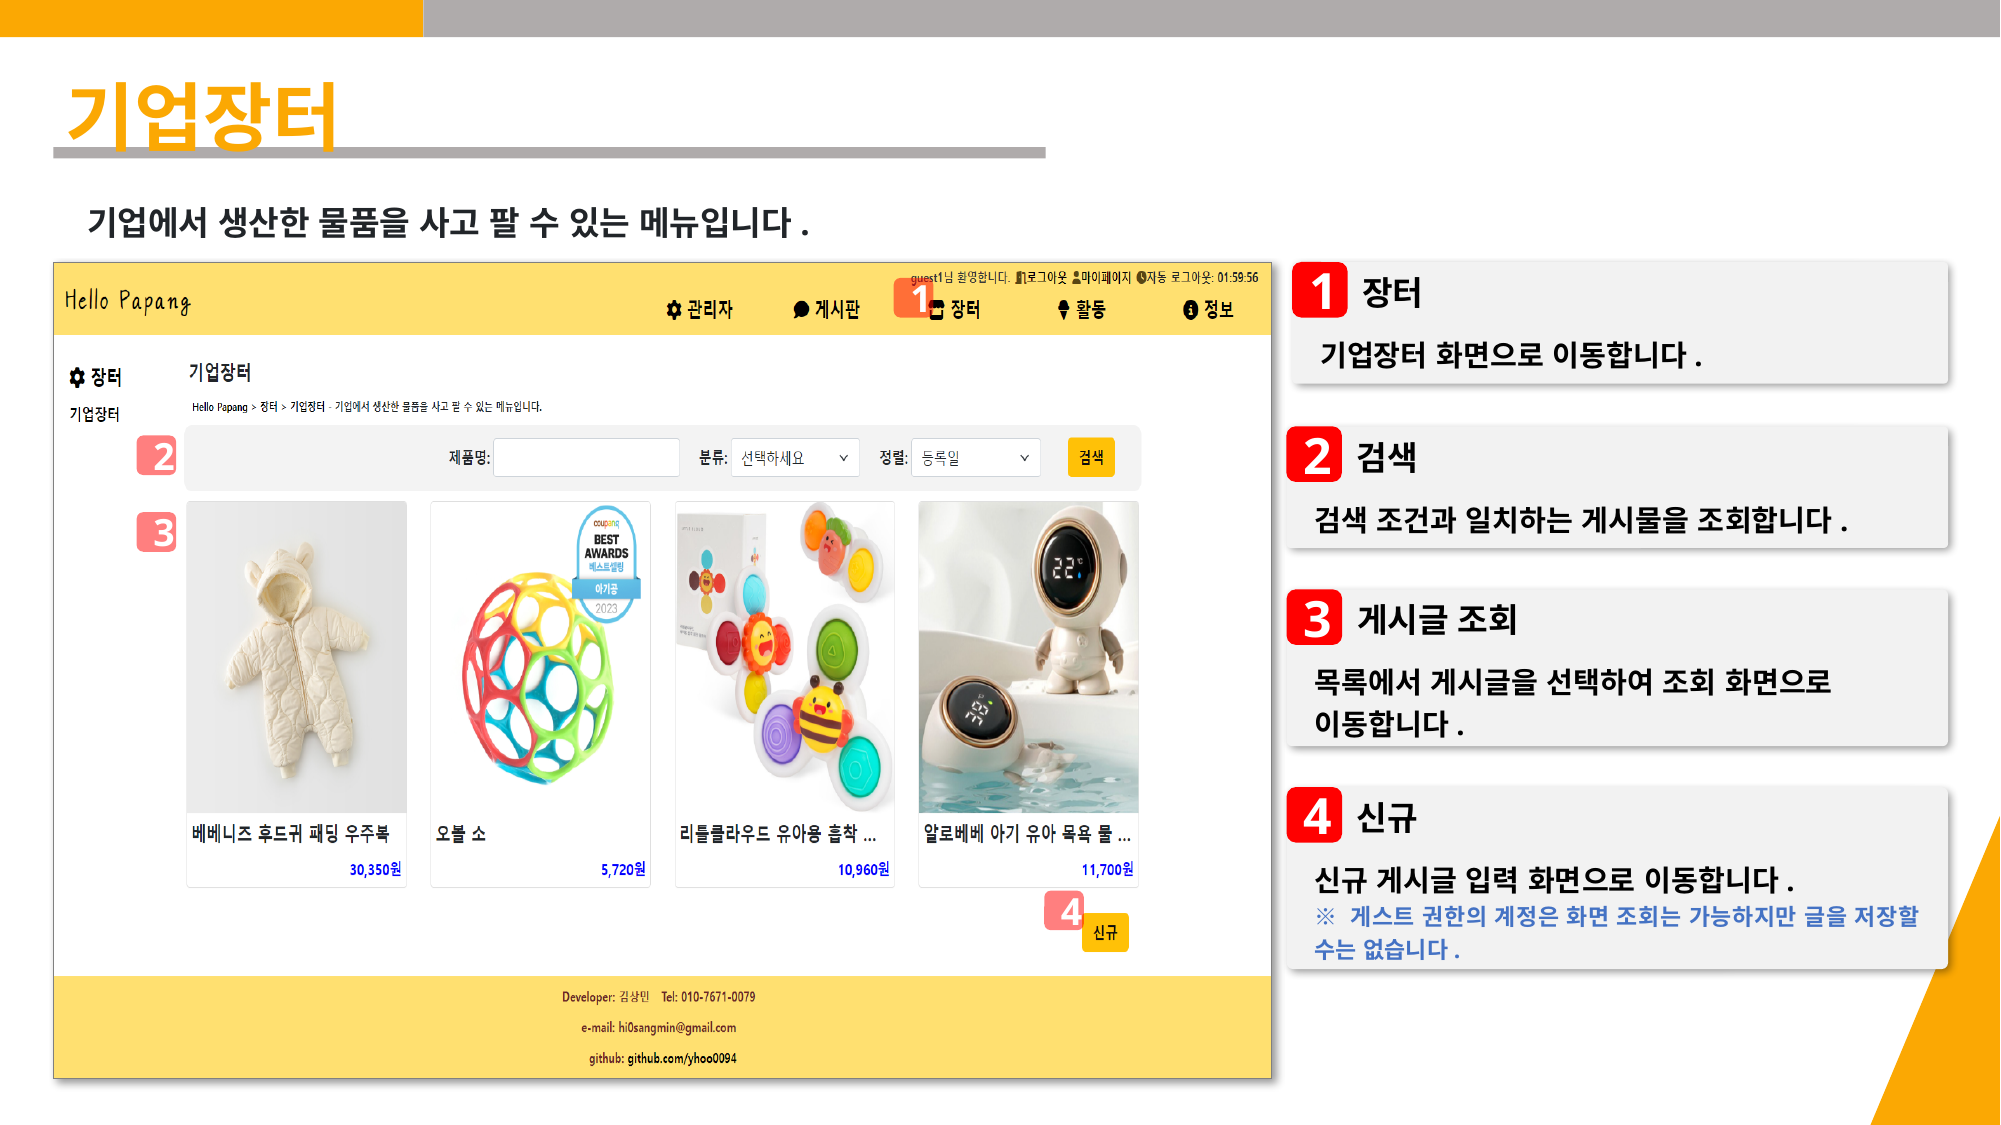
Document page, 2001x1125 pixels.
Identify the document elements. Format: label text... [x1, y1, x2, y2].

text_box 기업장터 [50, 62, 977, 168]
text_box 신규 게시글 입력 화면으로 이동합니다. ※ 게스트 권한의 계정은 화면 조회는 가능하지만 글을 저장할 수는 없습니다. [1299, 848, 1935, 971]
text_box 기업에서 생산한 물품을 사고 팔 수 있는 메뉴입니다. [72, 194, 1117, 250]
text_box 검색 [1341, 429, 1937, 484]
text_box [977, 146, 1047, 159]
text_box 1 [1290, 260, 1347, 319]
text_box 장터 [1347, 264, 1935, 320]
text_box [422, 0, 2000, 38]
text_box [1285, 588, 1950, 748]
text_box 기업장터 화면으로 이동합니다. [1305, 323, 1935, 380]
text_box [1285, 786, 1950, 971]
text_box 3 [1285, 588, 1342, 646]
text_box 2 [1285, 425, 1341, 483]
text_box 검색 조건과 일치하는 게시물을 조회합니다. [1299, 487, 1935, 545]
text_box 4 [1285, 785, 1342, 844]
text_box 목록에서 게시글을 선택하여 조회 화면으로 이동합니다. [1299, 650, 1935, 749]
text_box [1869, 813, 2000, 1125]
picture [53, 262, 1272, 1079]
text_box [0, 0, 422, 38]
text_box [1285, 425, 1950, 550]
text_box [1291, 260, 1950, 385]
text_box 게시글 조회 [1342, 592, 1937, 647]
text_box 신규 [1342, 789, 1937, 845]
